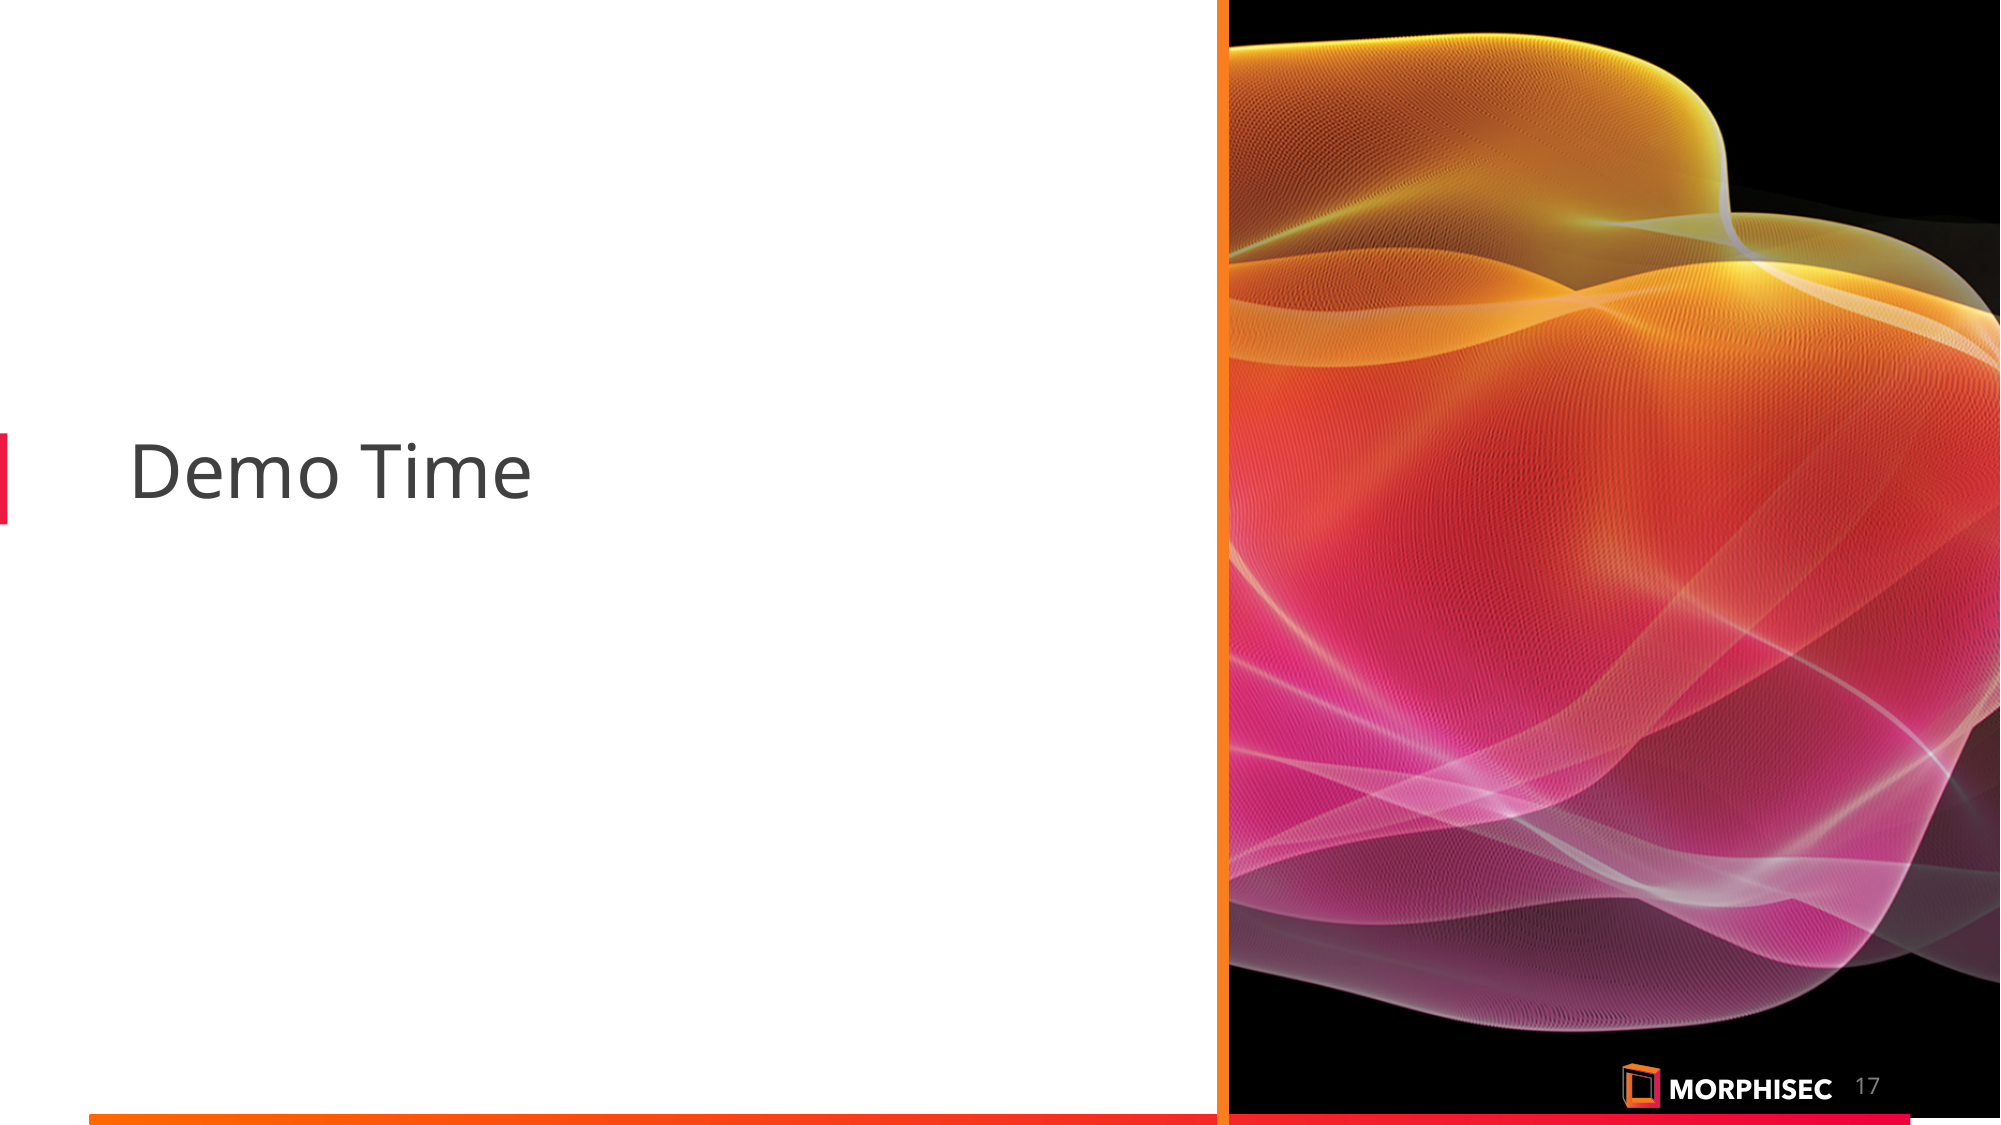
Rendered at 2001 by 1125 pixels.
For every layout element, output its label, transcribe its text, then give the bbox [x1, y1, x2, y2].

title Demo Time [113, 314, 1179, 523]
picture [1229, 0, 2000, 1120]
